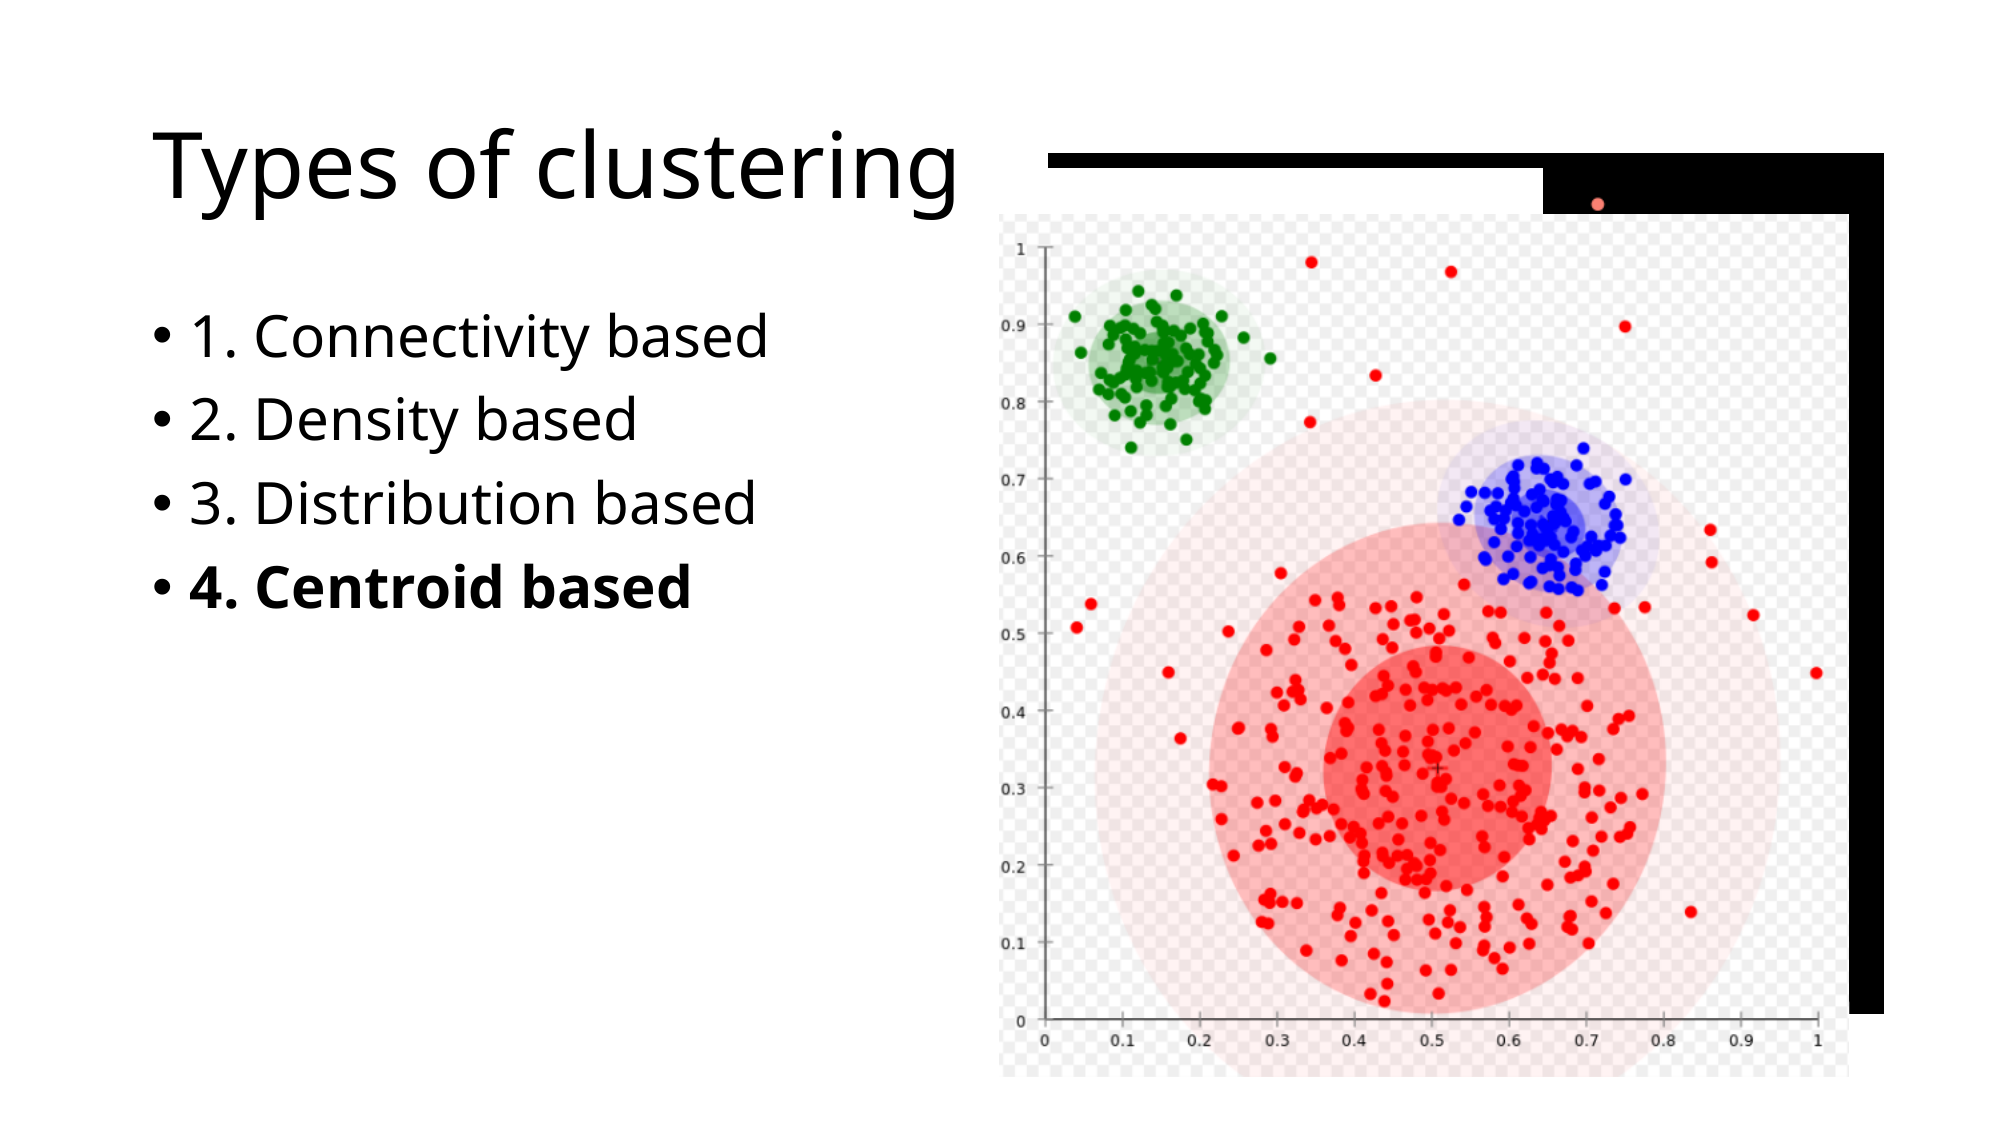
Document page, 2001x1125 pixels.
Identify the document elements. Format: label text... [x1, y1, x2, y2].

picture [999, 153, 1884, 1077]
title Types of clustering [137, 59, 1863, 278]
list 1. Connectivity based 2. Density based 3. Distribution based 4. Centroid based [137, 299, 819, 1014]
